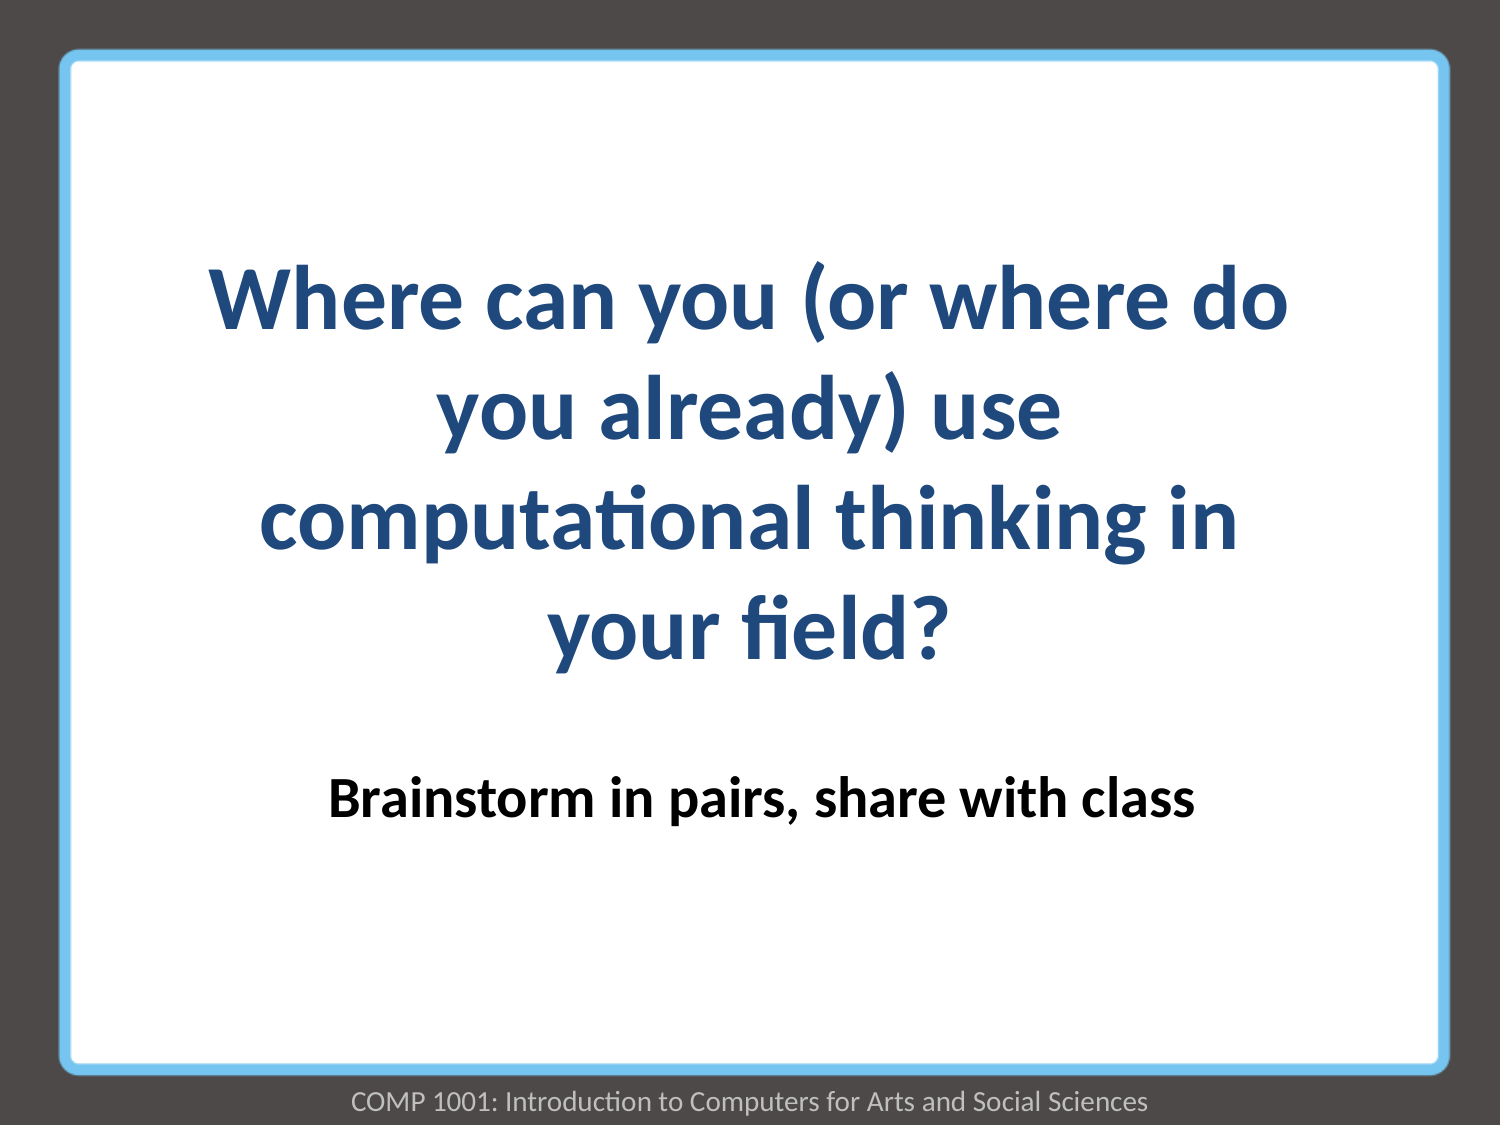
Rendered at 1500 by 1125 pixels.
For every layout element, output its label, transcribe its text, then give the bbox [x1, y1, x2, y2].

picture [0, 0, 1500, 1125]
text_box Brainstorm in pairs, share with class [313, 751, 1212, 837]
title Where can you (or where do you already) use computational thinking in your field? [168, 226, 1332, 690]
